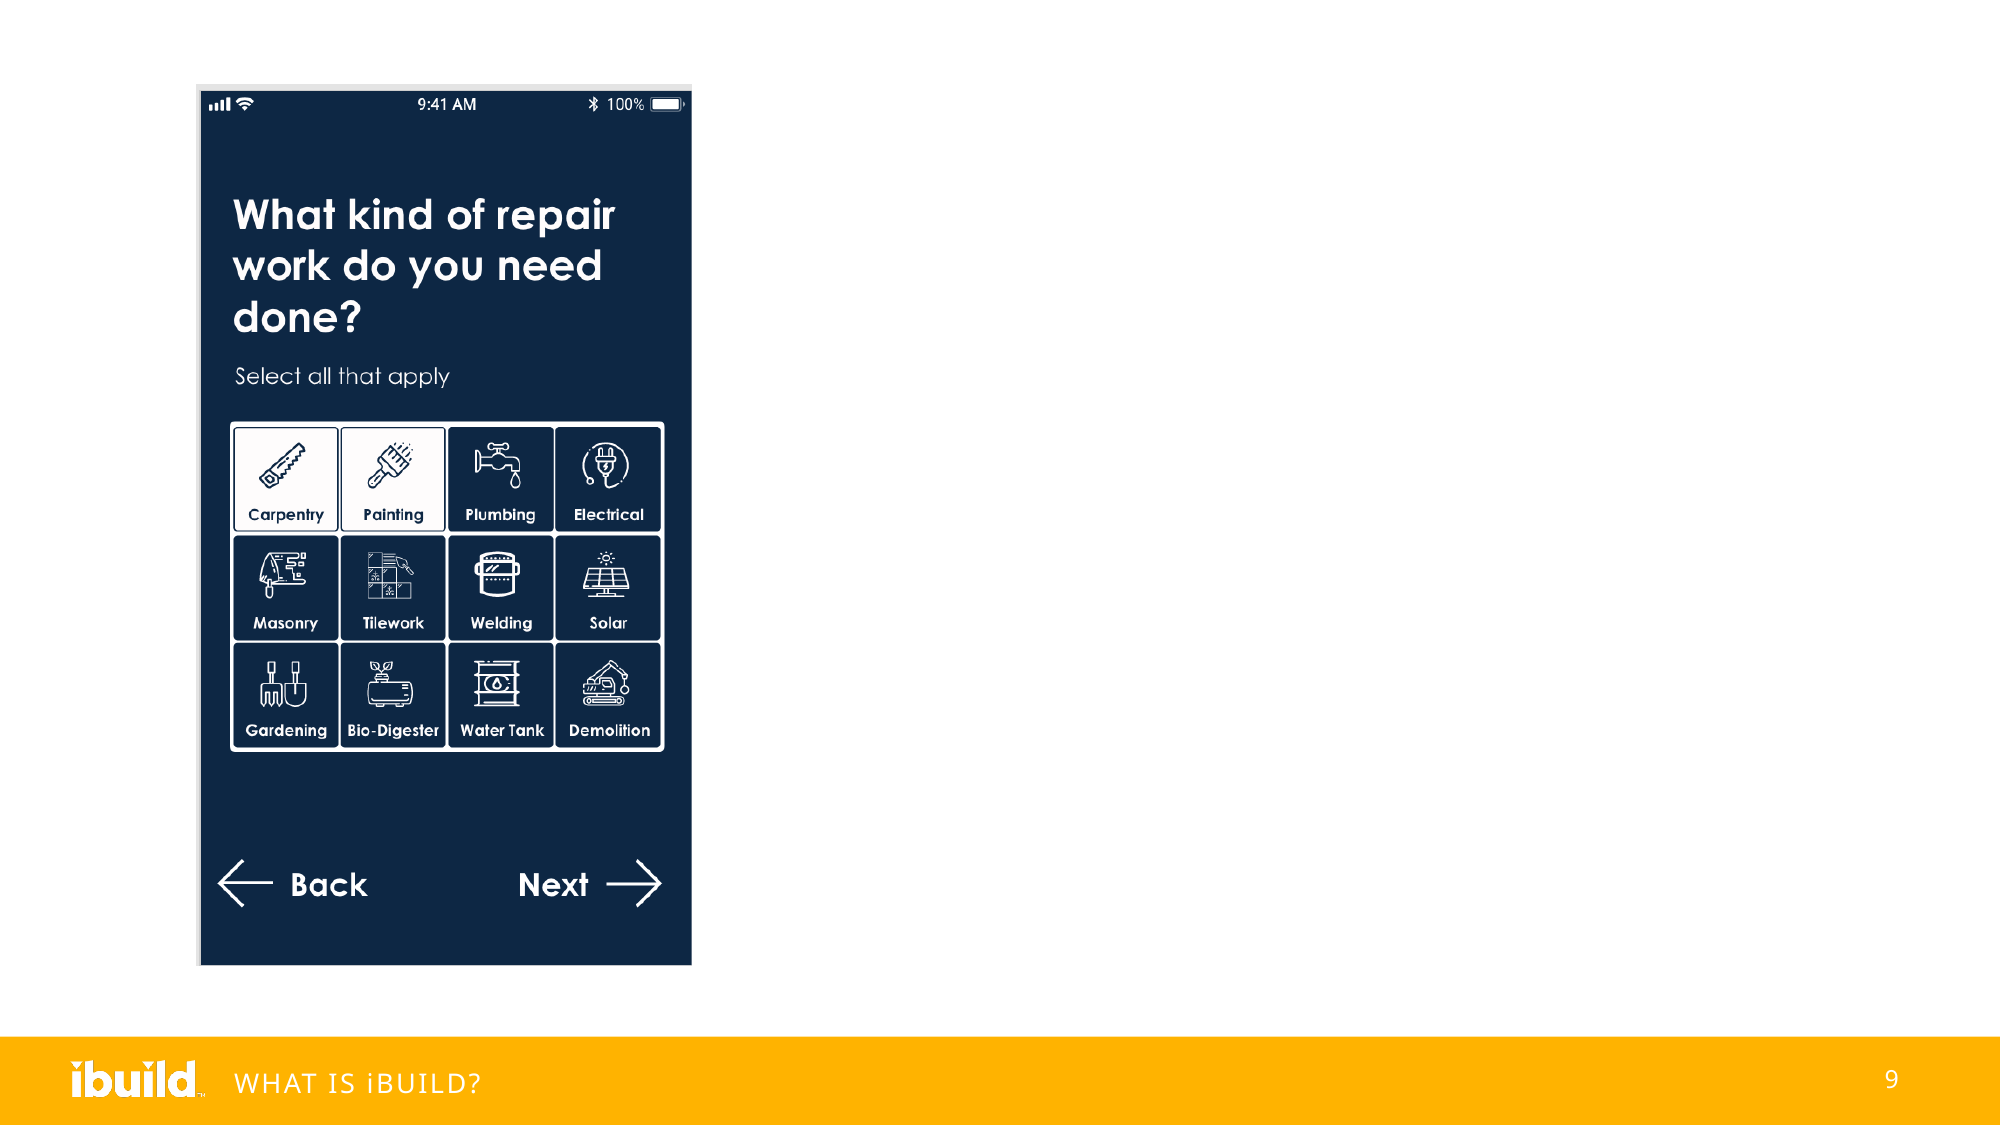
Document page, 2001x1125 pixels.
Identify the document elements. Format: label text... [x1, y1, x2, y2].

picture [196, 84, 692, 966]
picture [70, 1060, 206, 1099]
text_box [0, 1036, 2000, 1125]
slide_number 9 [1874, 1058, 1907, 1104]
text_box What is ibuild? [226, 1058, 489, 1107]
